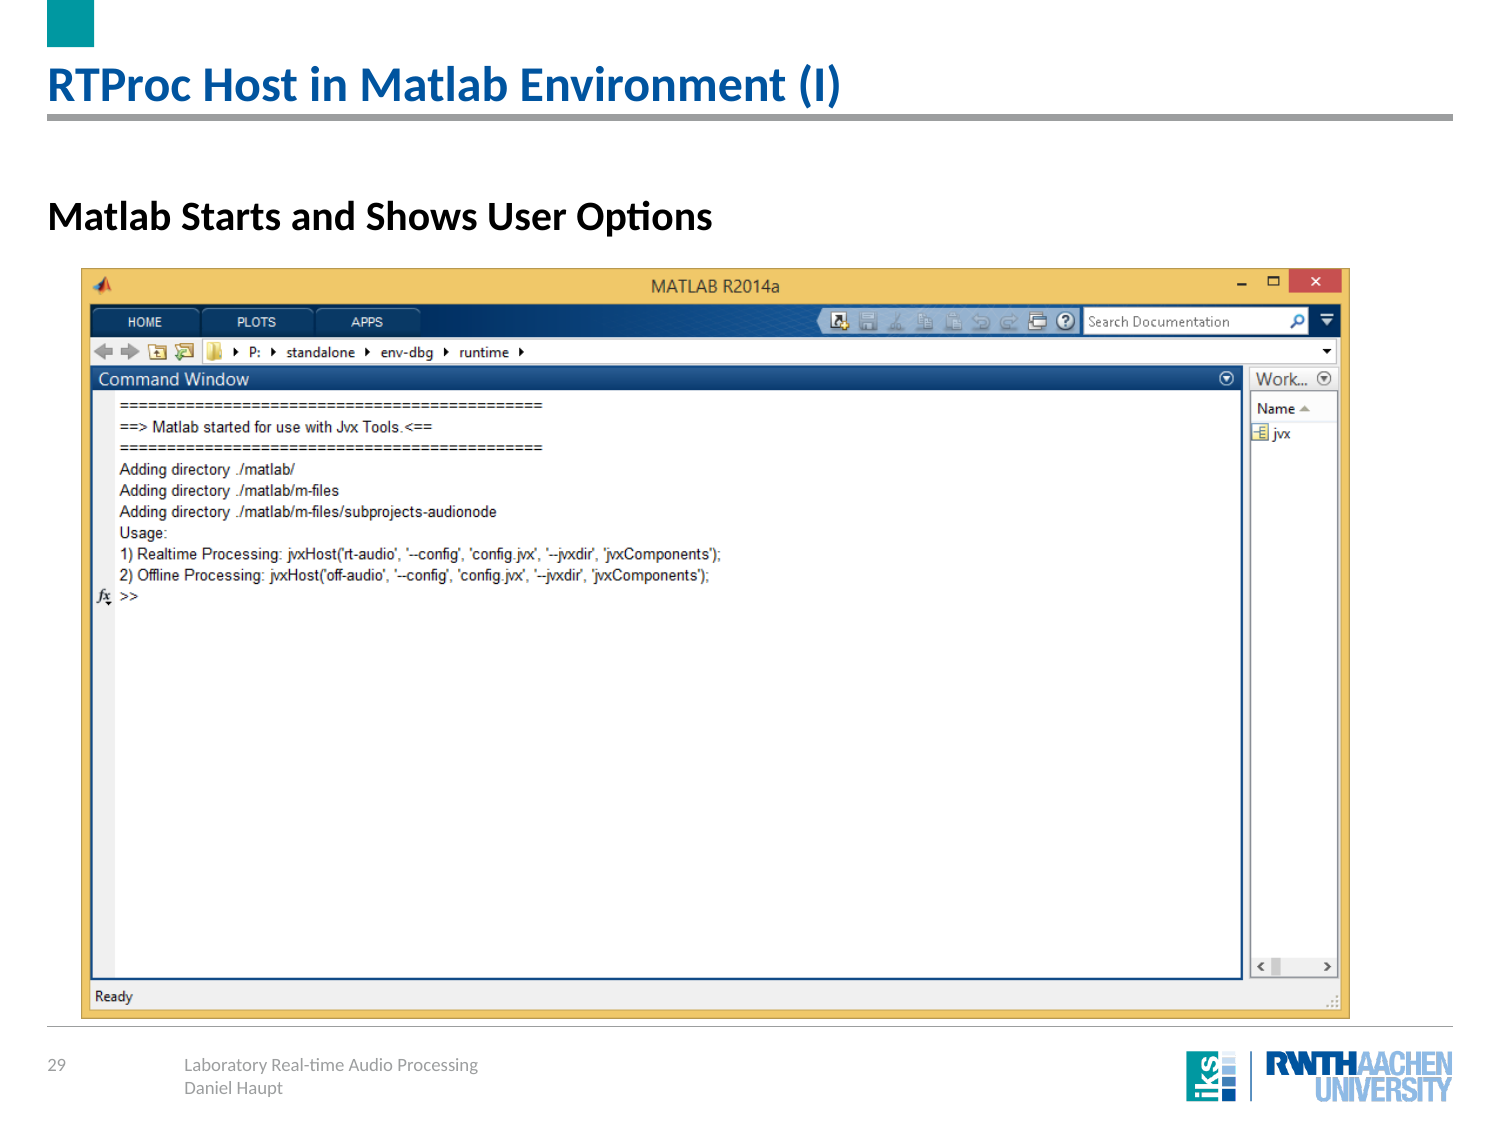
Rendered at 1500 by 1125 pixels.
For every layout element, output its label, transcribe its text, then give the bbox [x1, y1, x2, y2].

picture [81, 268, 1350, 1019]
list Matlab Starts and Shows User Options [47, 188, 1453, 231]
picture [1171, 1026, 1467, 1125]
title RTProc Host in Matlab Environment (I) [47, 46, 1453, 113]
